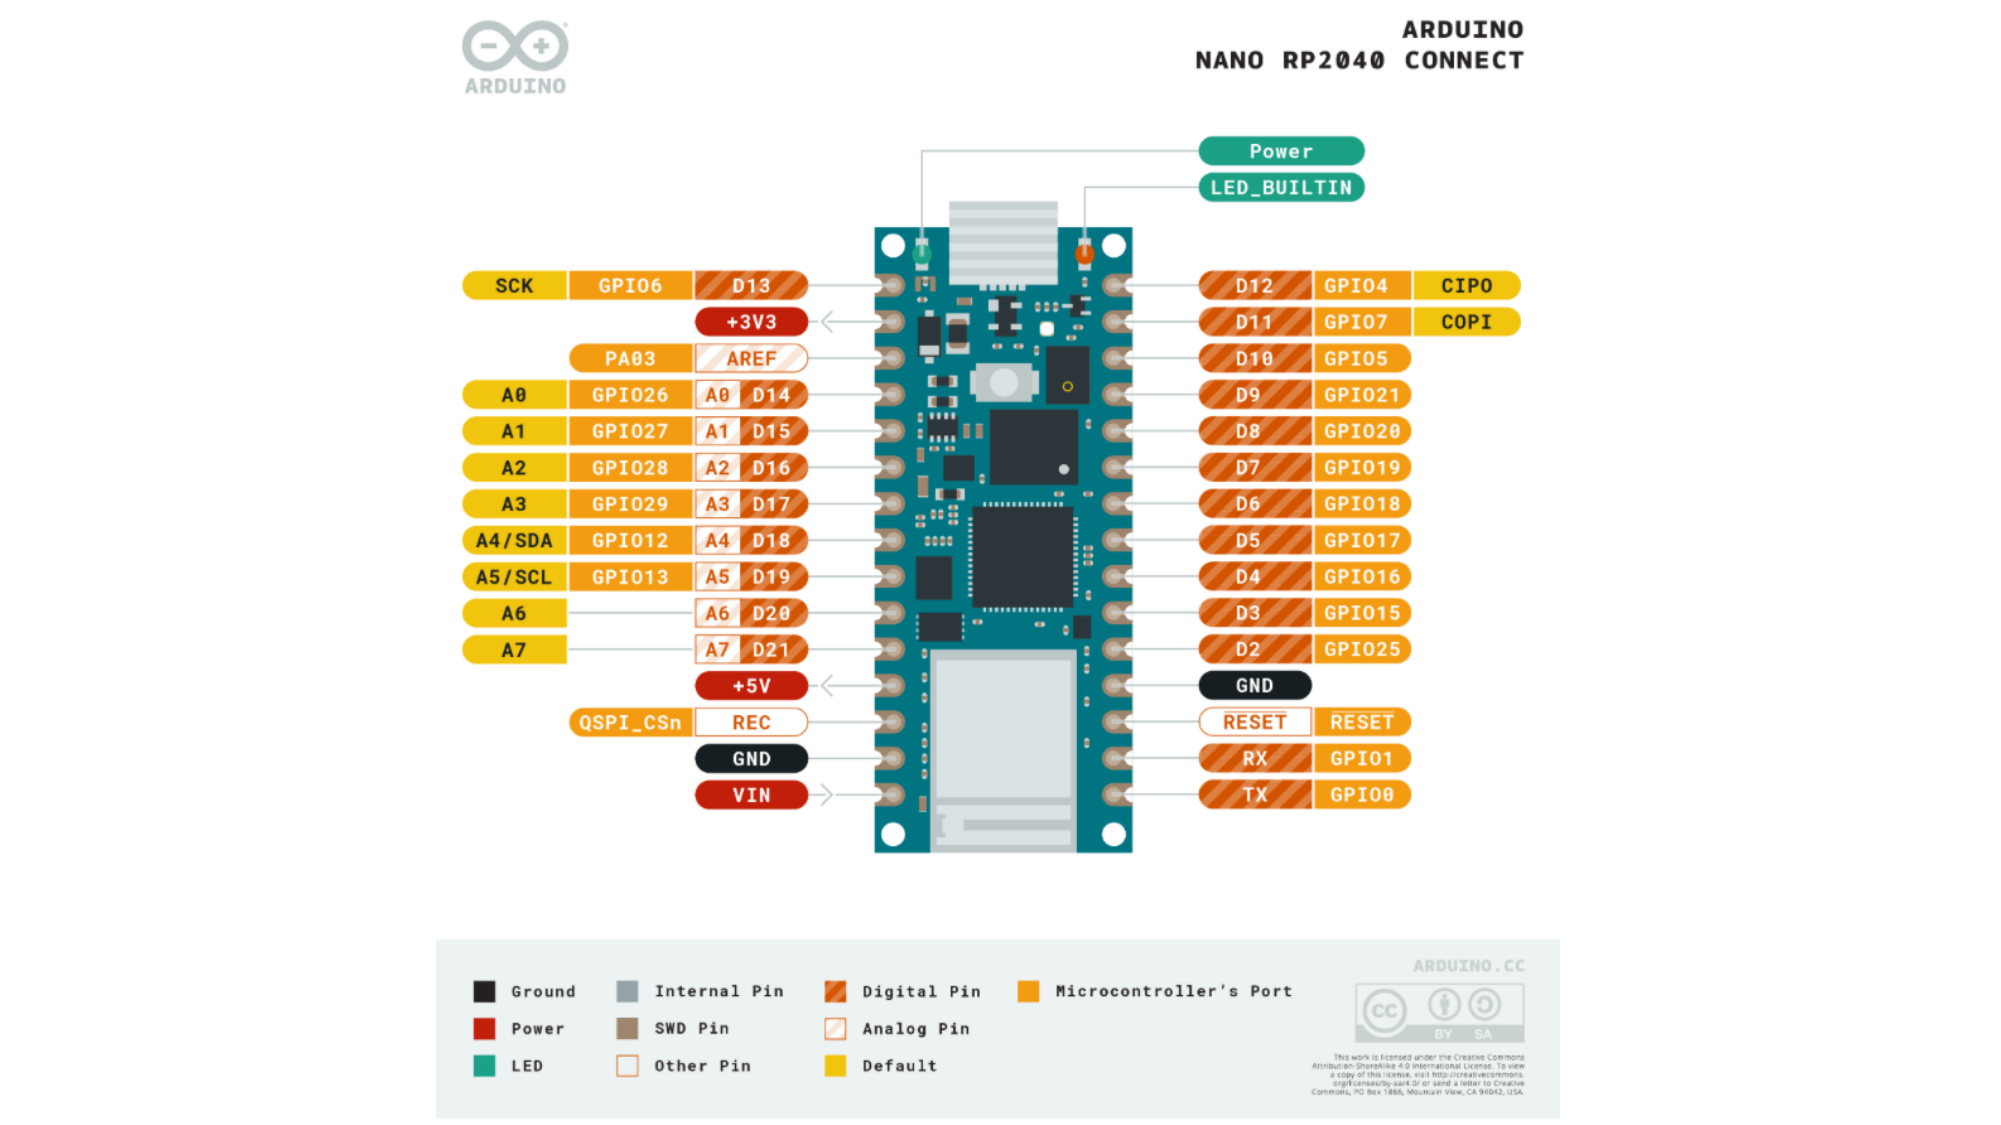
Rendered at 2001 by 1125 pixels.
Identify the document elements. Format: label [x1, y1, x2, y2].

picture [436, 0, 1564, 1125]
